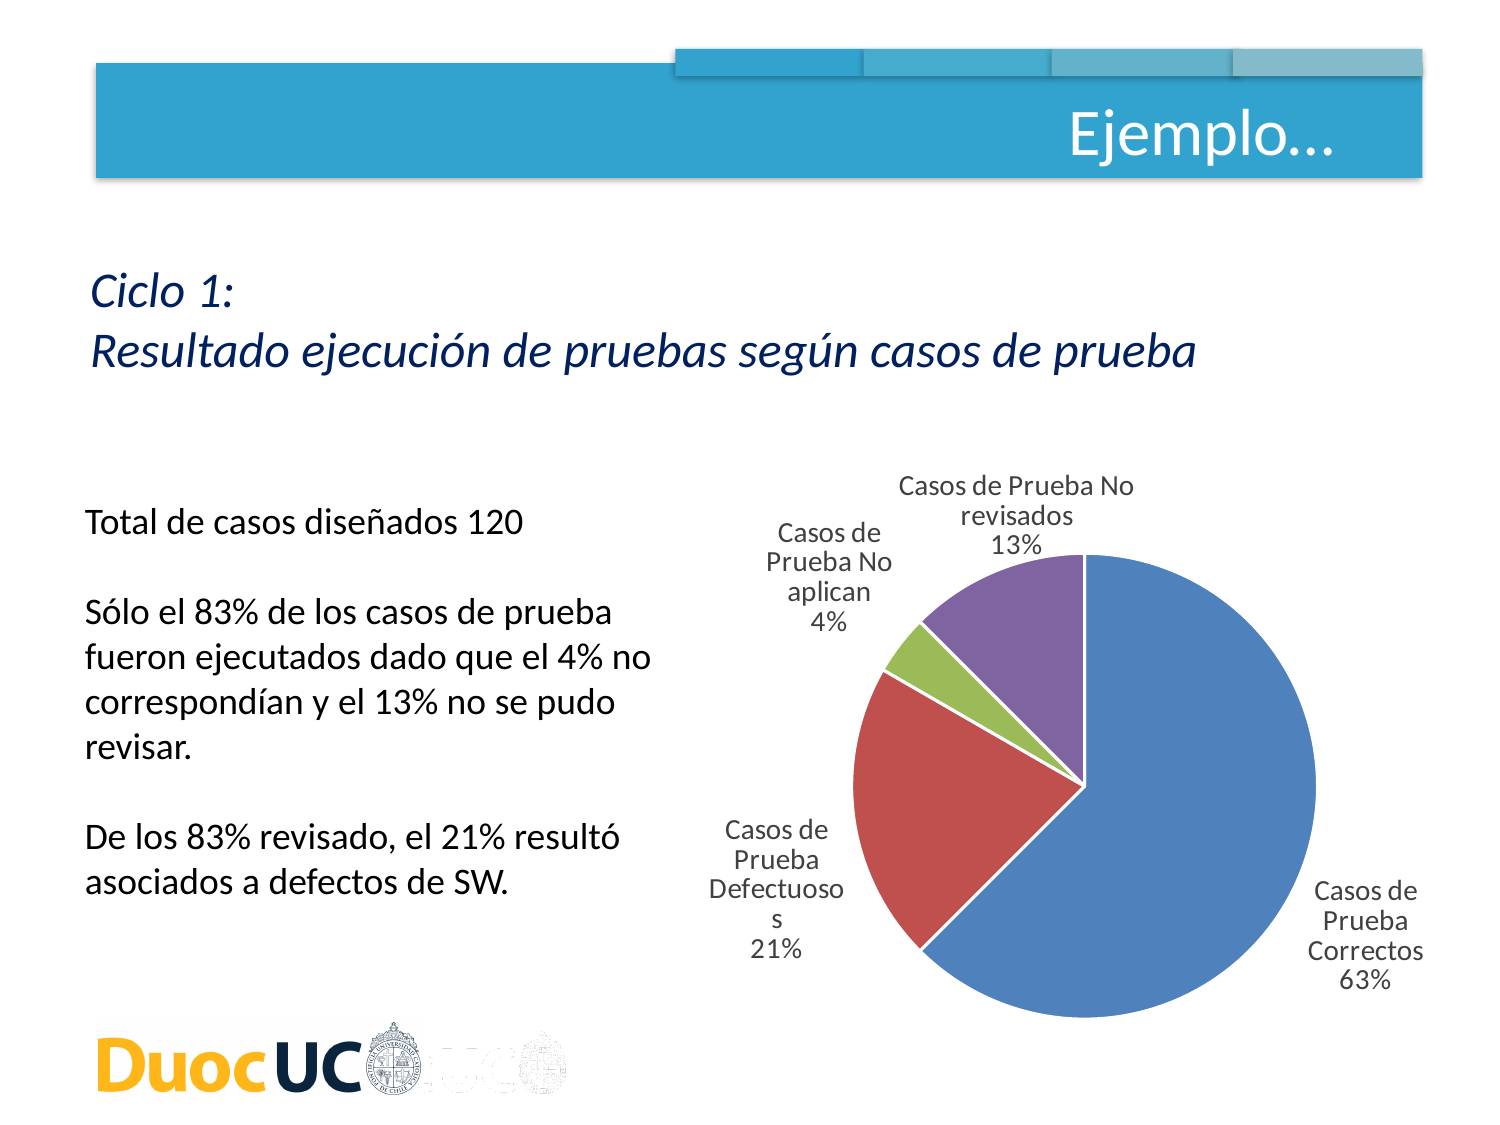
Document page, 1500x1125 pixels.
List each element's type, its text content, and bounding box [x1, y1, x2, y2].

picture [96, 1021, 566, 1095]
text_box Total de casos diseñados 120 Sólo el 83% de los casos de prueba fueron ejecutados dado que el 4% no correspondían y el 13% no se pudo revisar. De los 83% revisado, el 21% resultó asociados a defectos de SW. [70, 489, 675, 910]
chart [692, 386, 1500, 1063]
list Ciclo 1: Resultado ejecución de pruebas según casos de prueba [75, 262, 1425, 1005]
text_box Ejemplo… [0, 45, 1350, 233]
